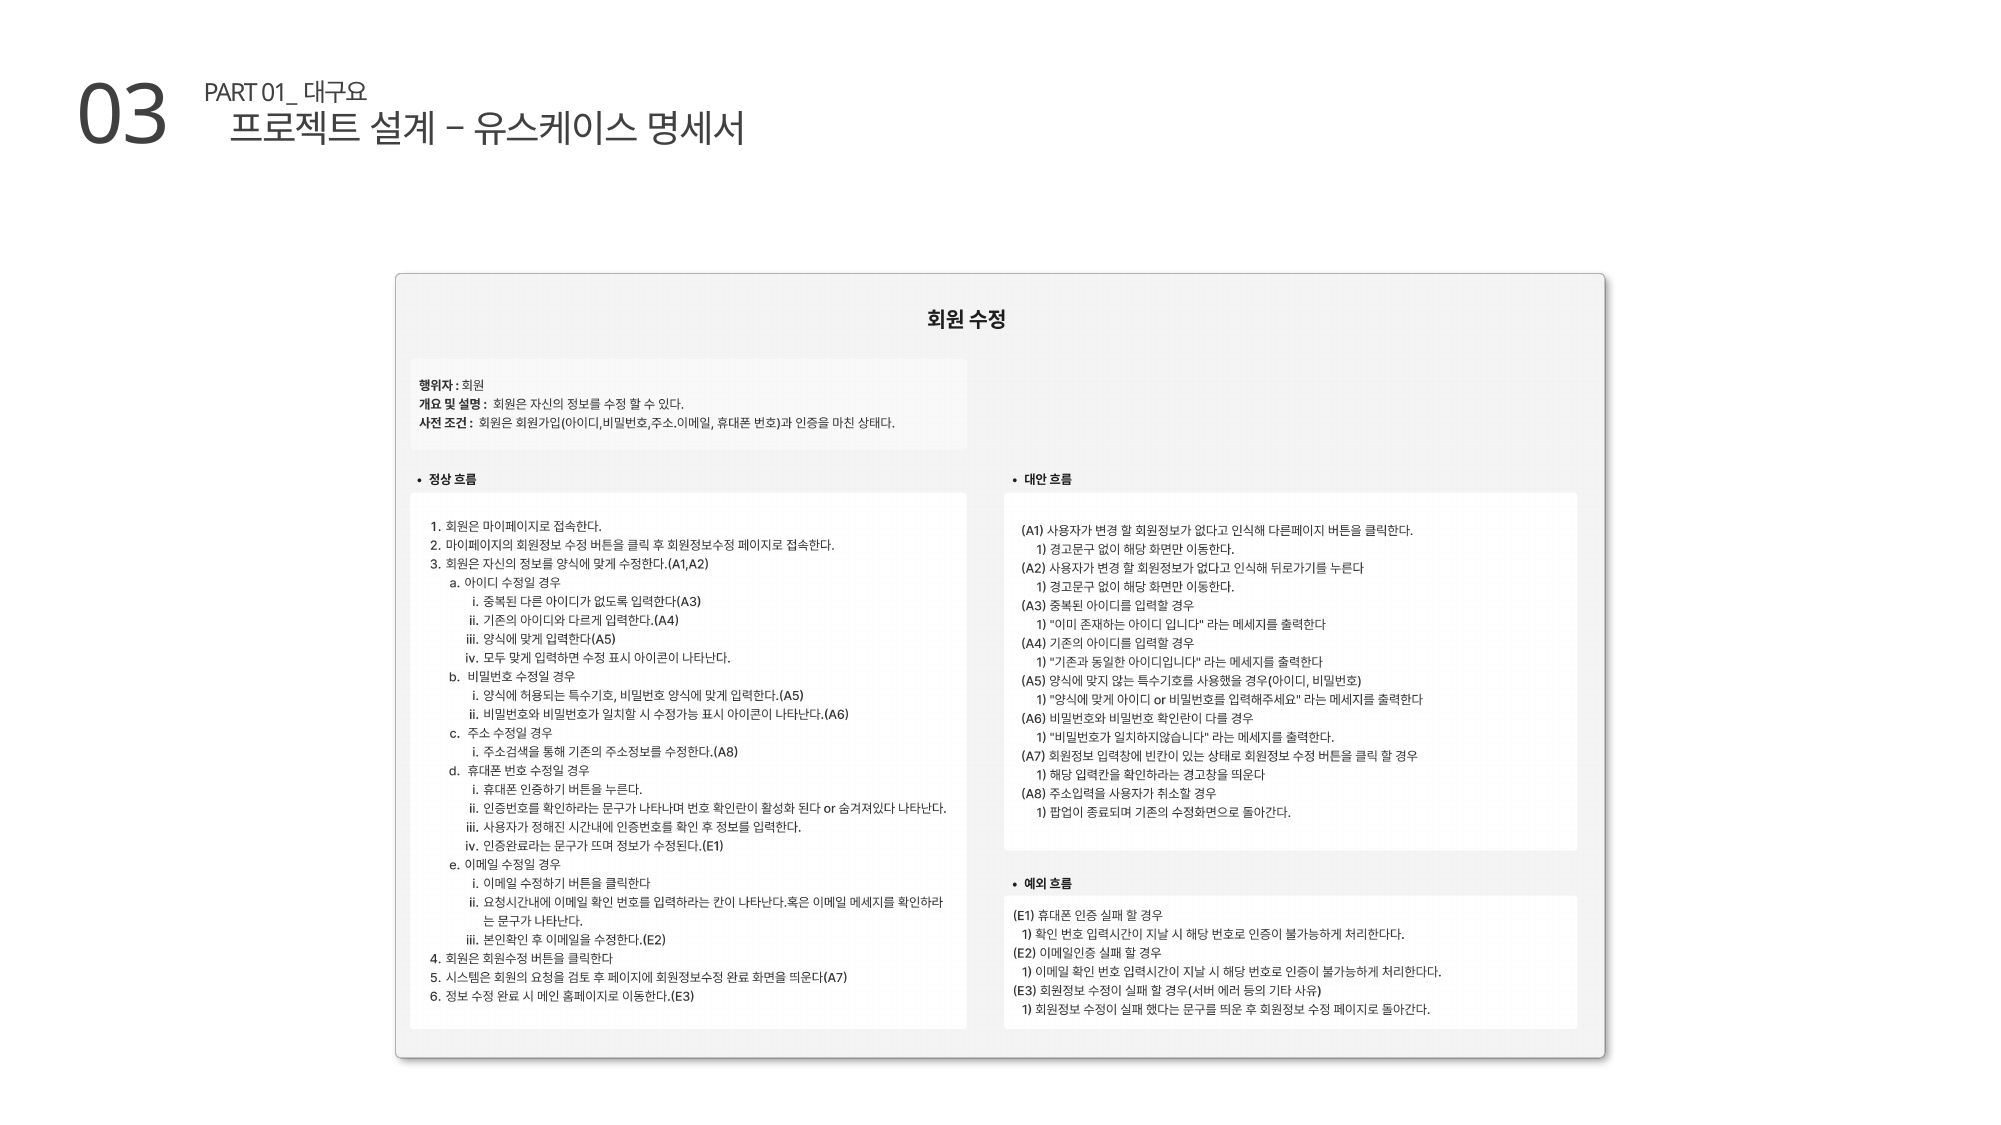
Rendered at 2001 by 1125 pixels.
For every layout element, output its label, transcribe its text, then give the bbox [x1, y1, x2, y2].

text_box [27, 0, 528, 261]
picture [374, 252, 1626, 1079]
text_box 프로젝트 설계 – 유스케이스 명세서 [528, 97, 762, 158]
